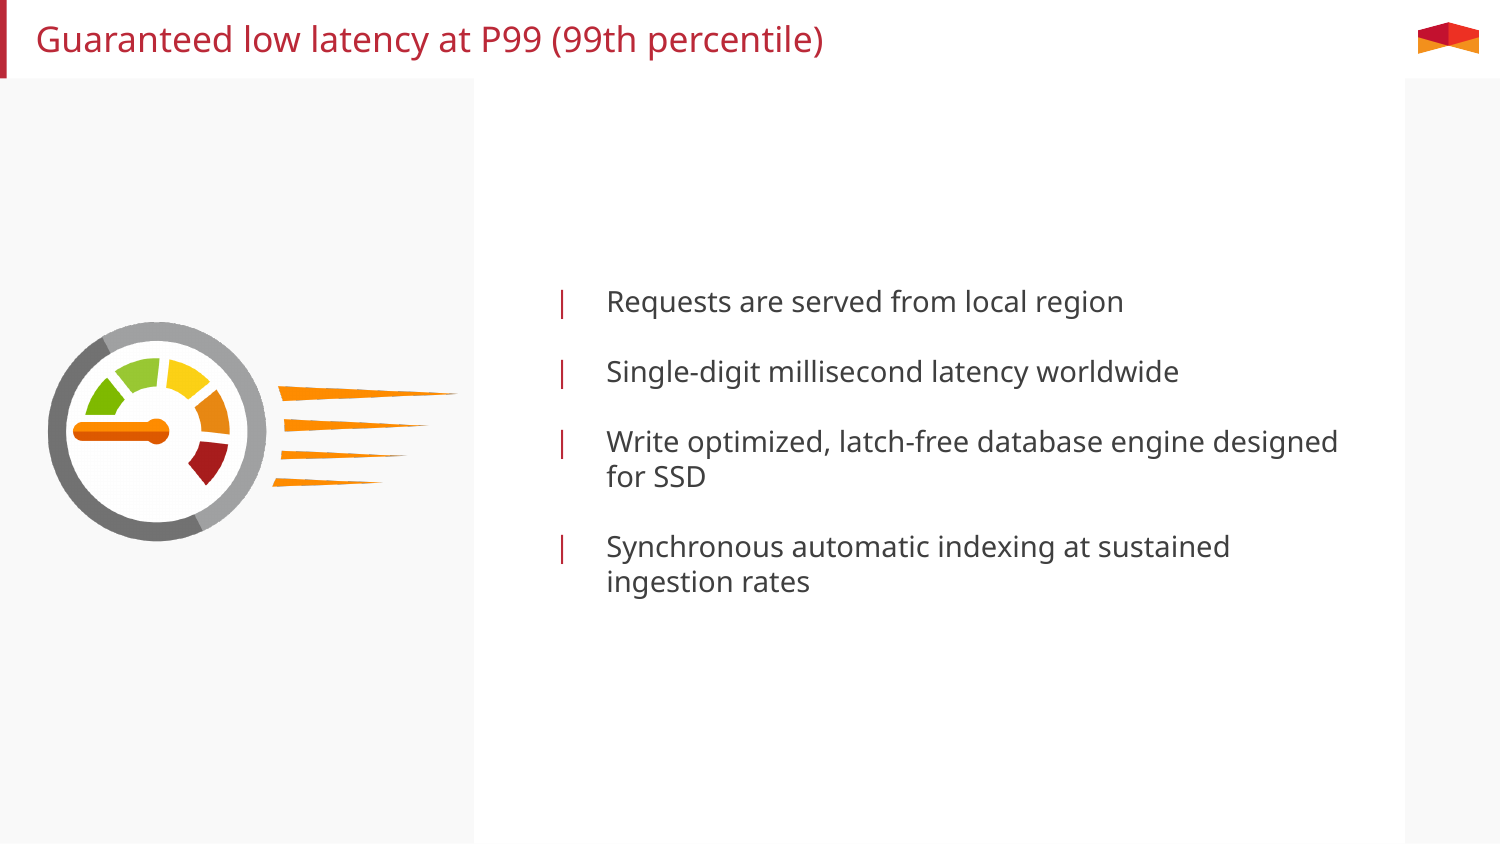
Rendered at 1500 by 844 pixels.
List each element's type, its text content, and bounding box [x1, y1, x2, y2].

picture [0, 269, 482, 608]
text_box [474, 76, 1405, 844]
picture [1418, 22, 1479, 54]
title Guaranteed low latency at P99 (99th percentile) [20, 0, 1351, 77]
text_box Requests are served from local region Single-digit millisecond latency worldwide Write optimized, latch-free database engine designed for SSD Synchronous automatic indexing at sustained ingestion rates [516, 145, 1358, 731]
